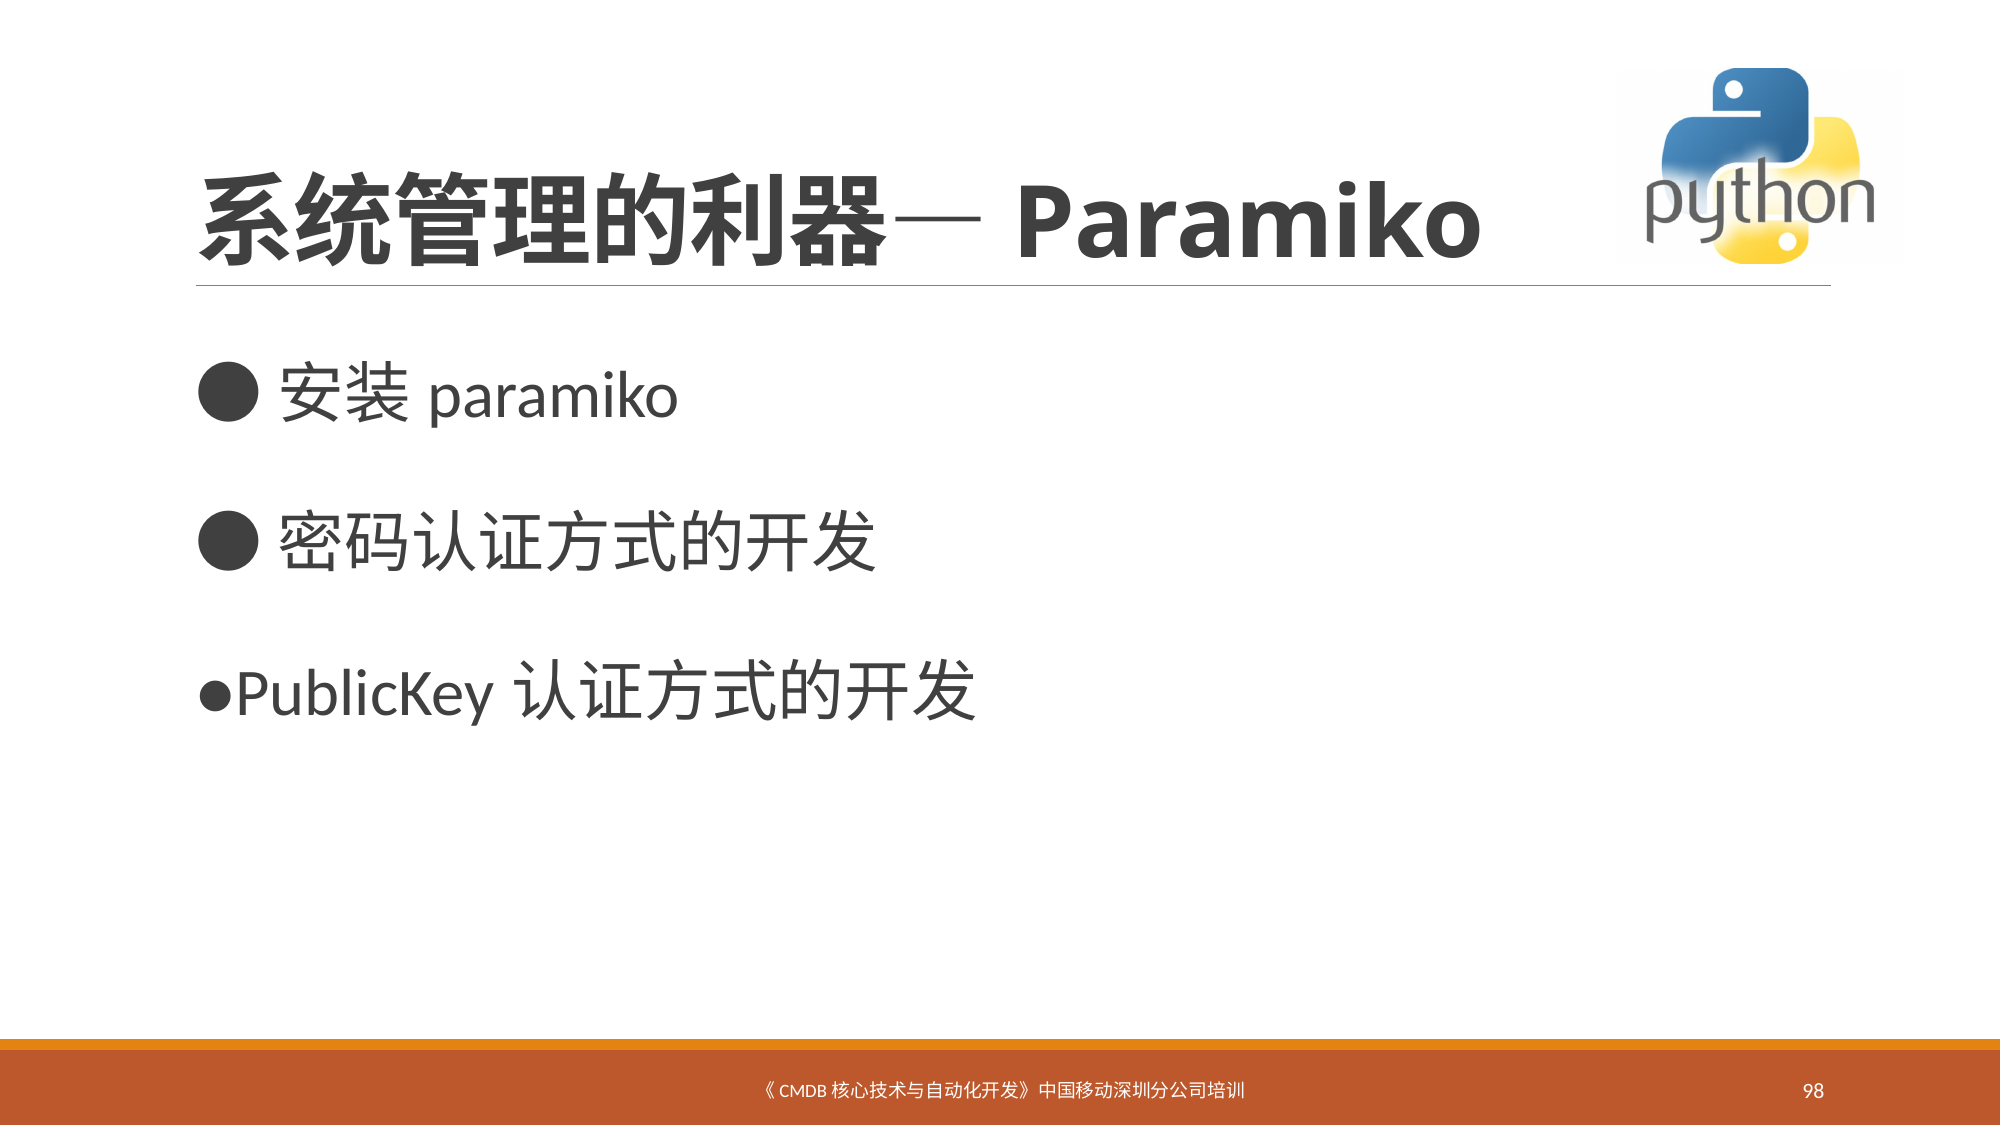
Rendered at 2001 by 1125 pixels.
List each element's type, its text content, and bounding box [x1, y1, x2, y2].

footer 《CMDB核心技术与自动化开发》中国移动深圳分公司培训 [604, 1059, 1396, 1120]
title 系统管理的利器—Paramiko [180, 47, 1830, 285]
list ●安装paramiko ●密码认证方式的开发 ●PublicKey认证方式的开发 [180, 302, 1830, 963]
picture [1616, 68, 1906, 264]
slide_number 98 [1624, 1059, 1840, 1120]
